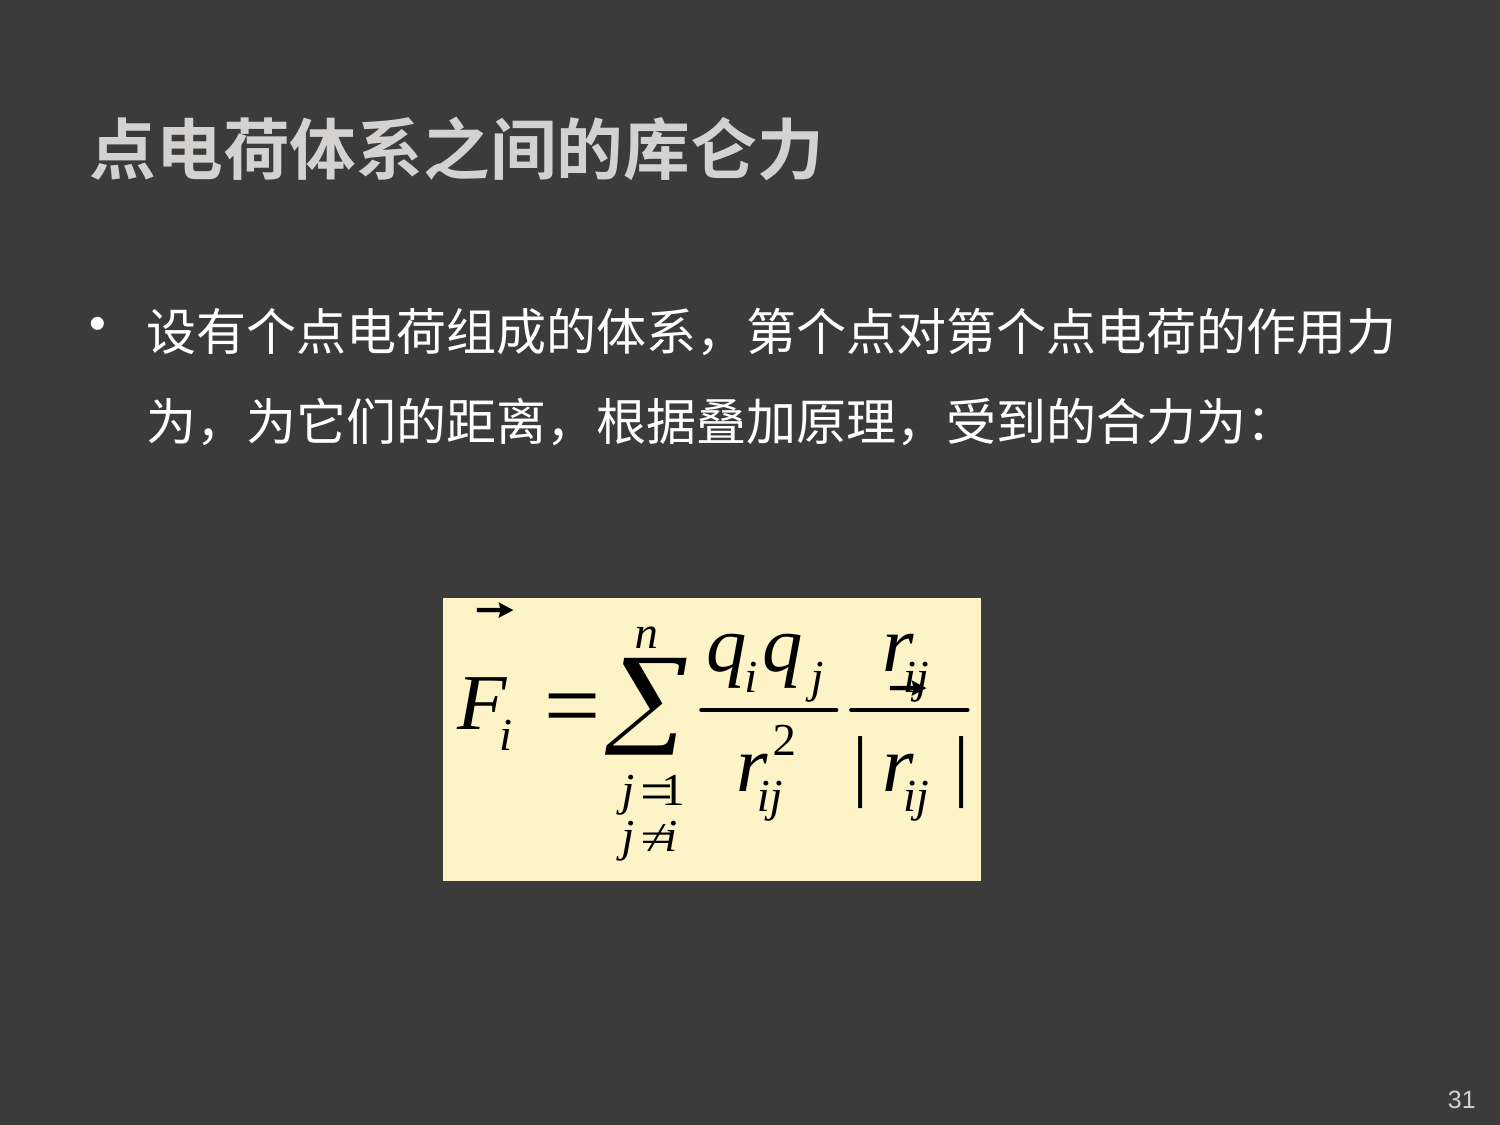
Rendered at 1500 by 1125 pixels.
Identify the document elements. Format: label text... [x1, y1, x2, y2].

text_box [442, 597, 982, 882]
slide_number 31 [1340, 1075, 1491, 1117]
title 点电荷体系之间的库仑力 [75, 45, 1425, 250]
